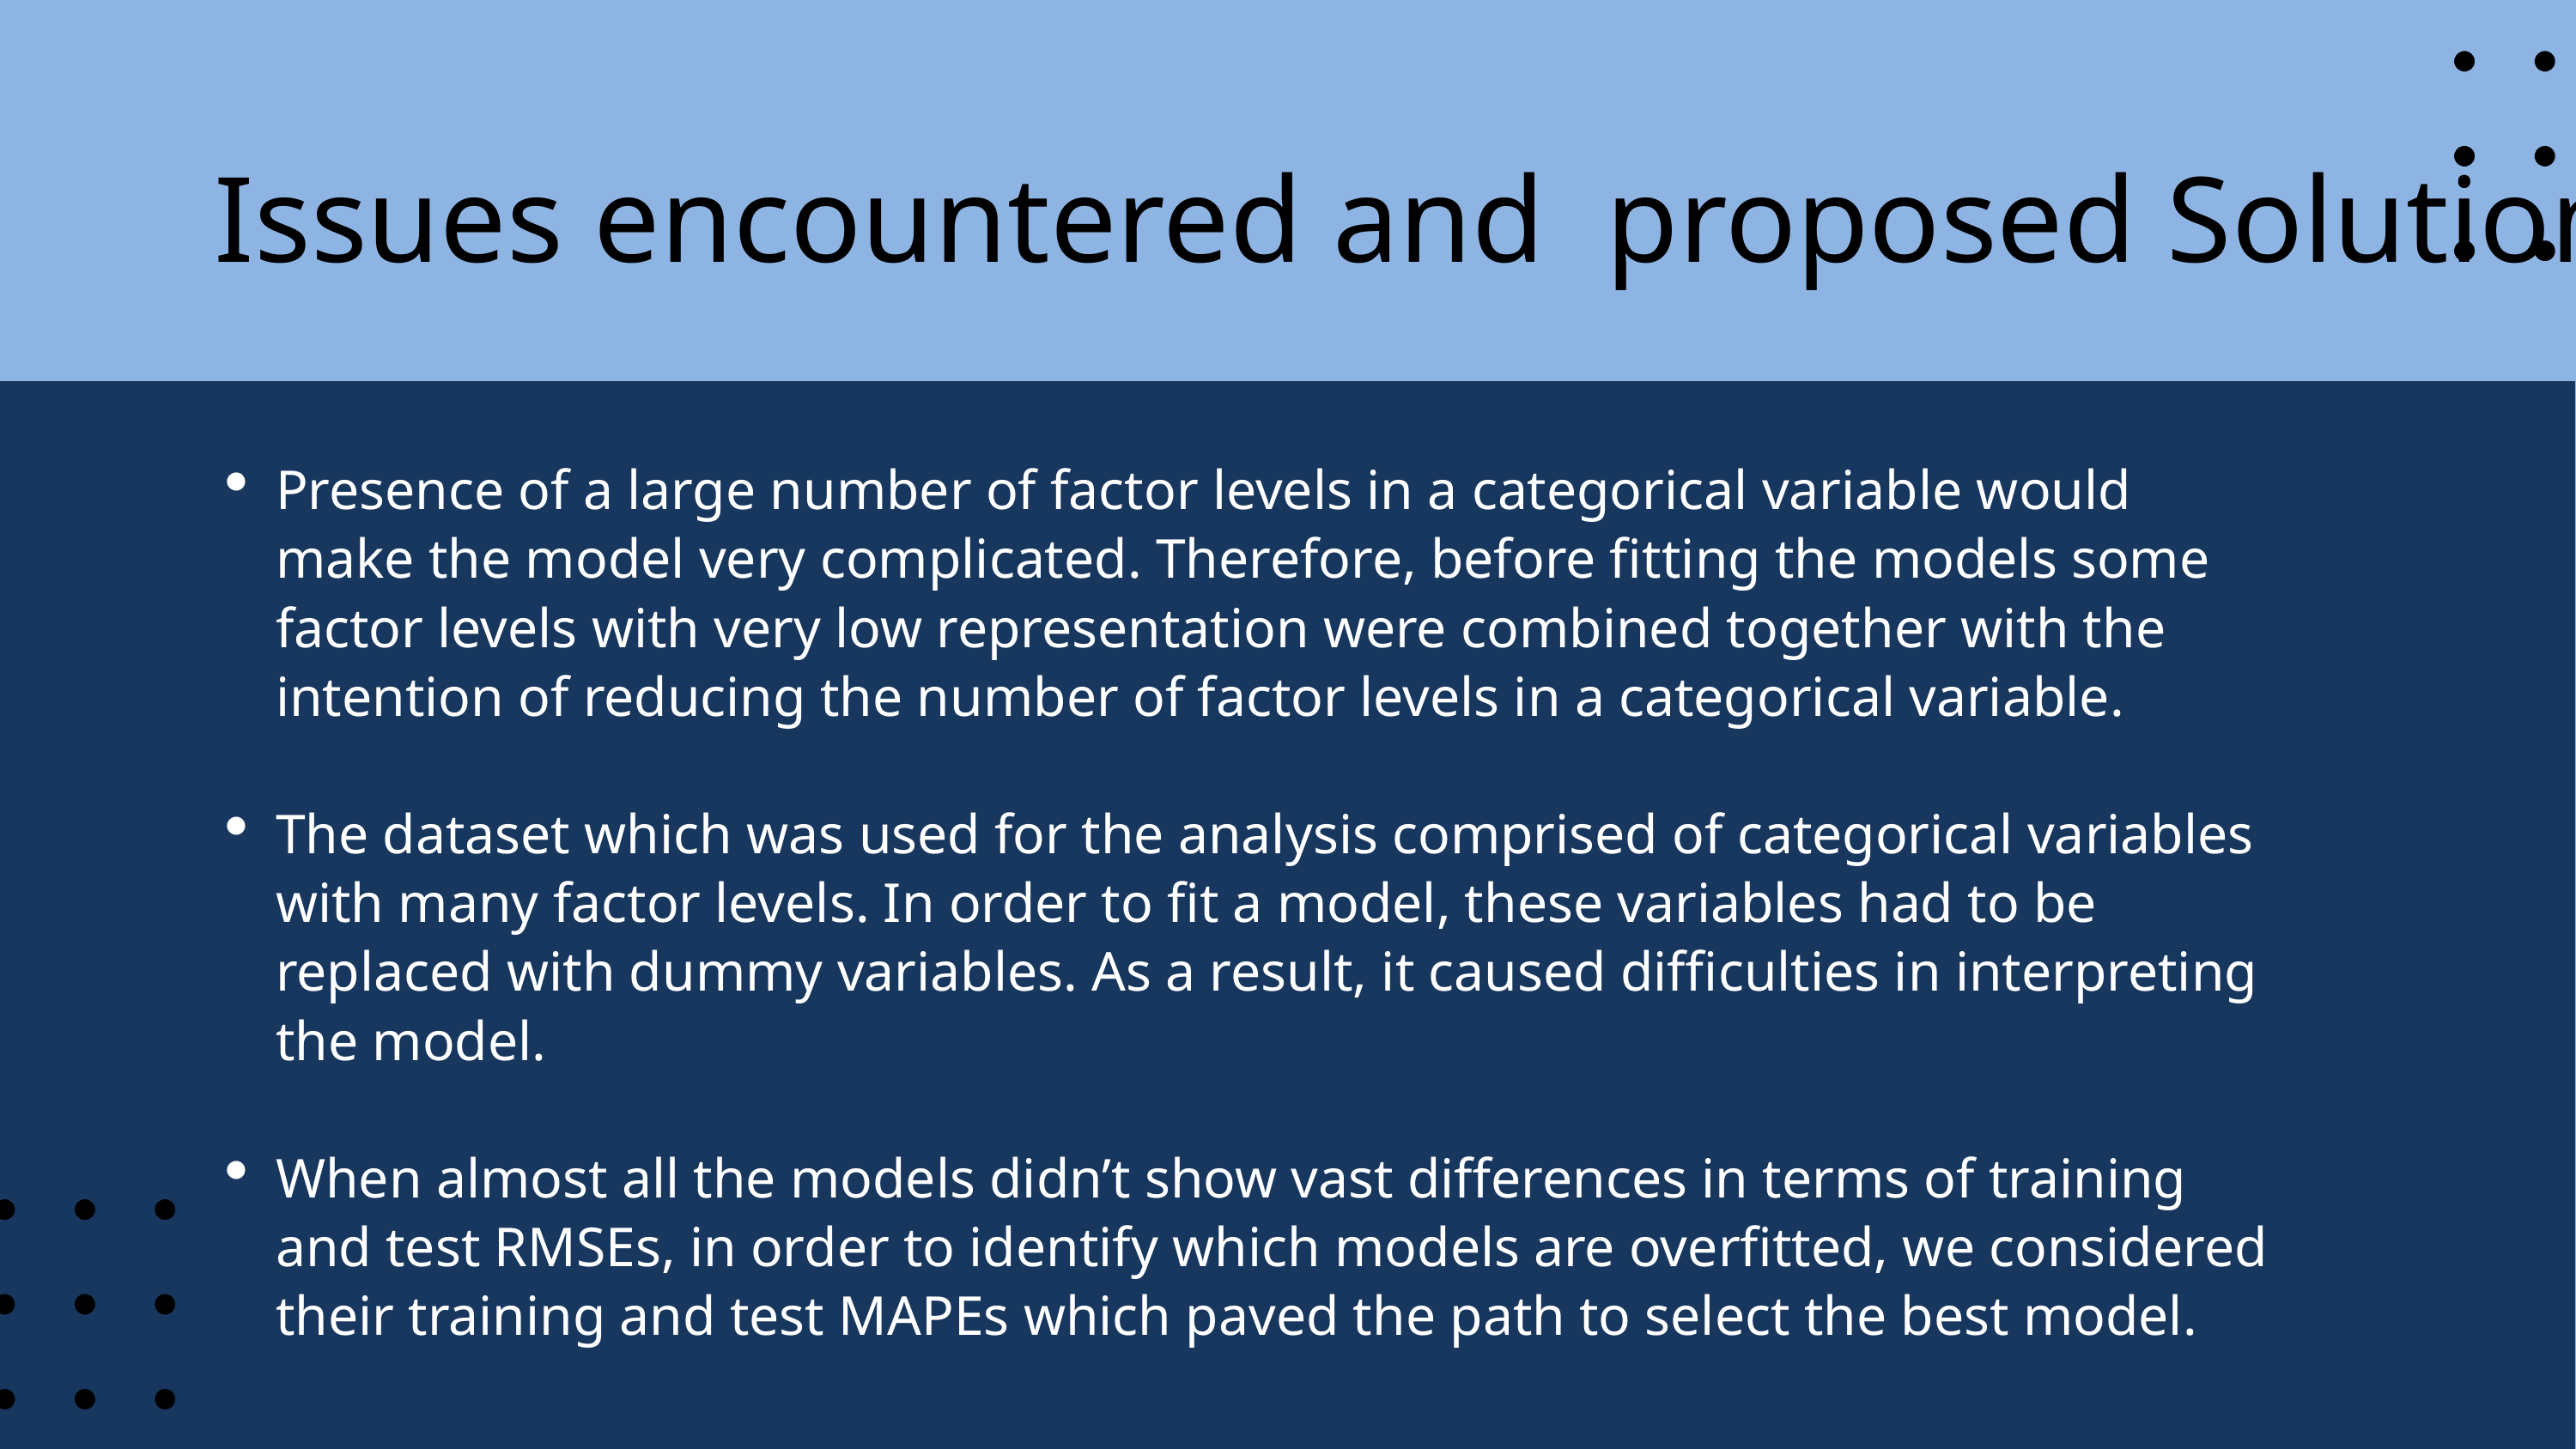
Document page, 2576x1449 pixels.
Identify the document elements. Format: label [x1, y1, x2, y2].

text_box [118, 86, 2576, 571]
picture [0, 1199, 175, 1449]
picture [2454, 0, 2576, 86]
text_box [0, 380, 2575, 1449]
